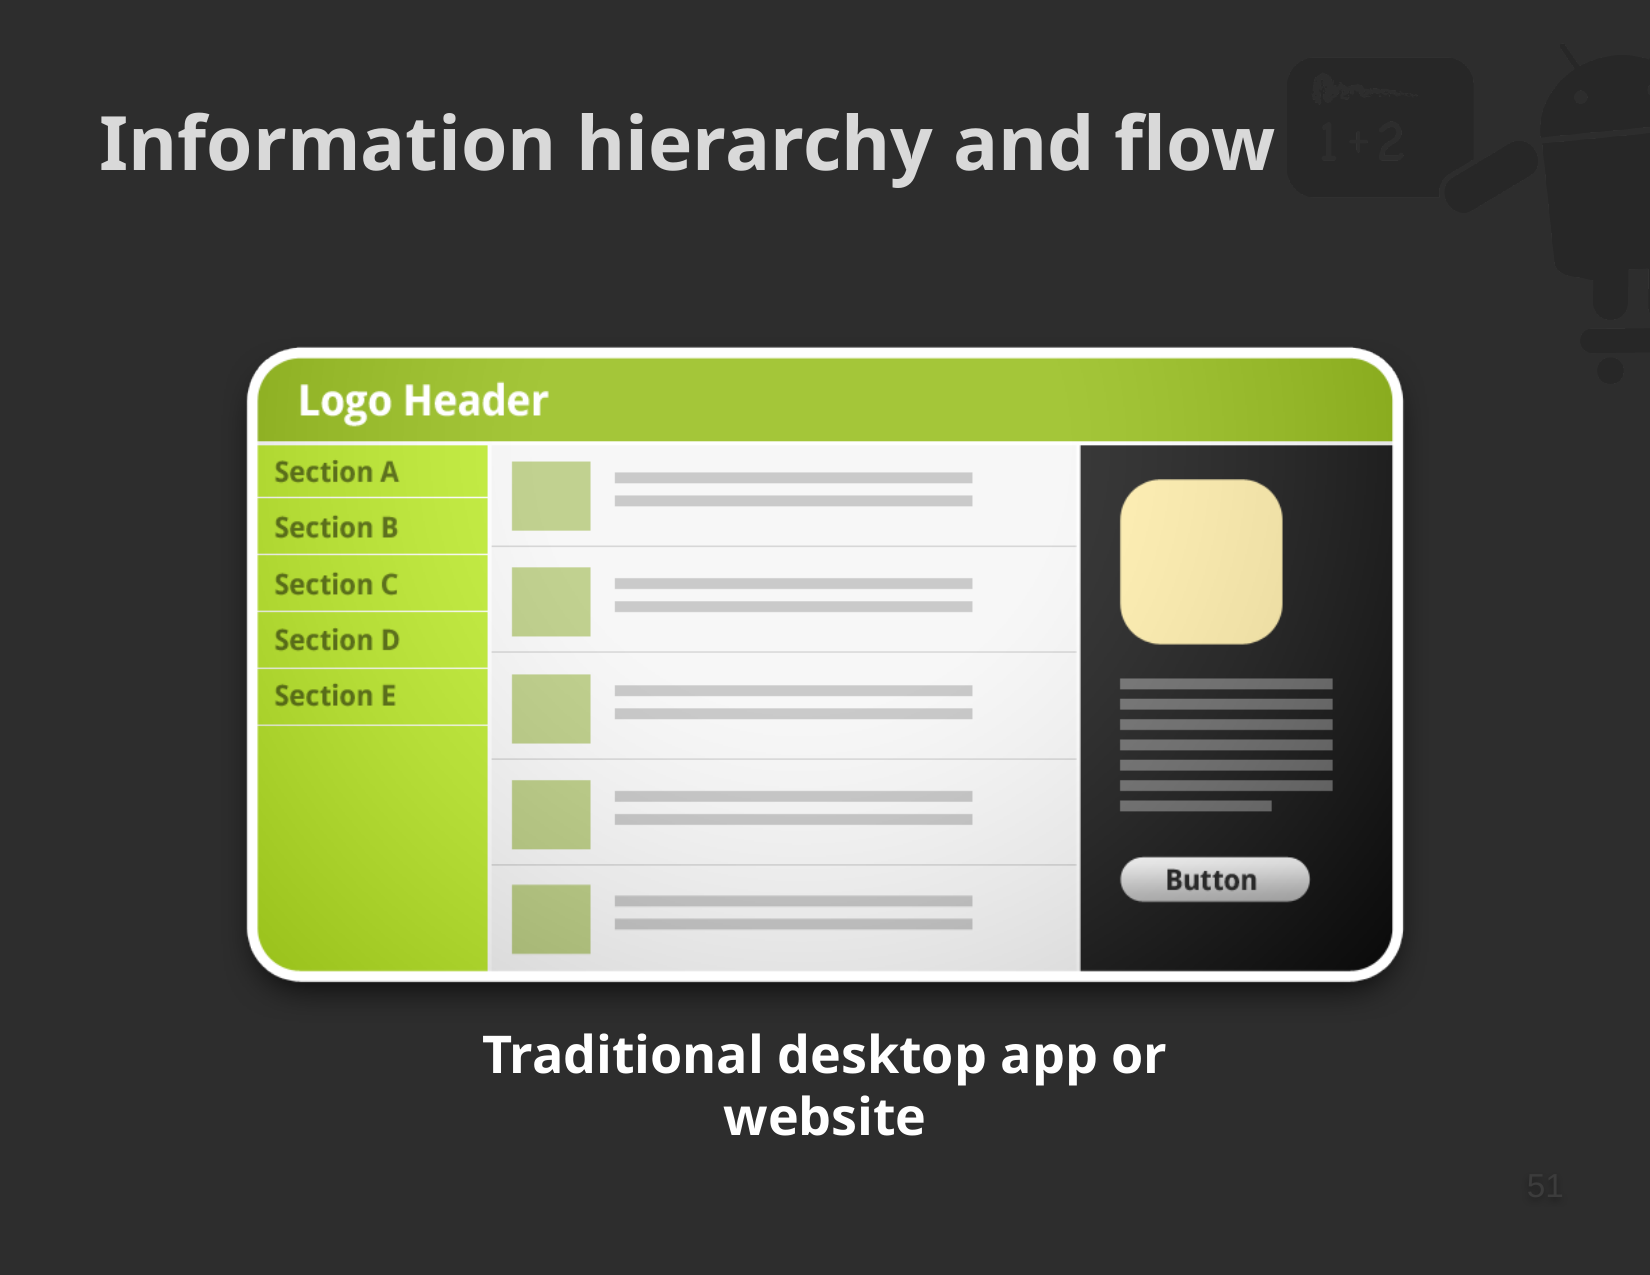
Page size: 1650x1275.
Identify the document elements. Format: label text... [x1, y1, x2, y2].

picture [220, 337, 1430, 1023]
title Information hierarchy and flow [82, 50, 1568, 230]
text_box Traditional desktop app or website [368, 1031, 1282, 1154]
